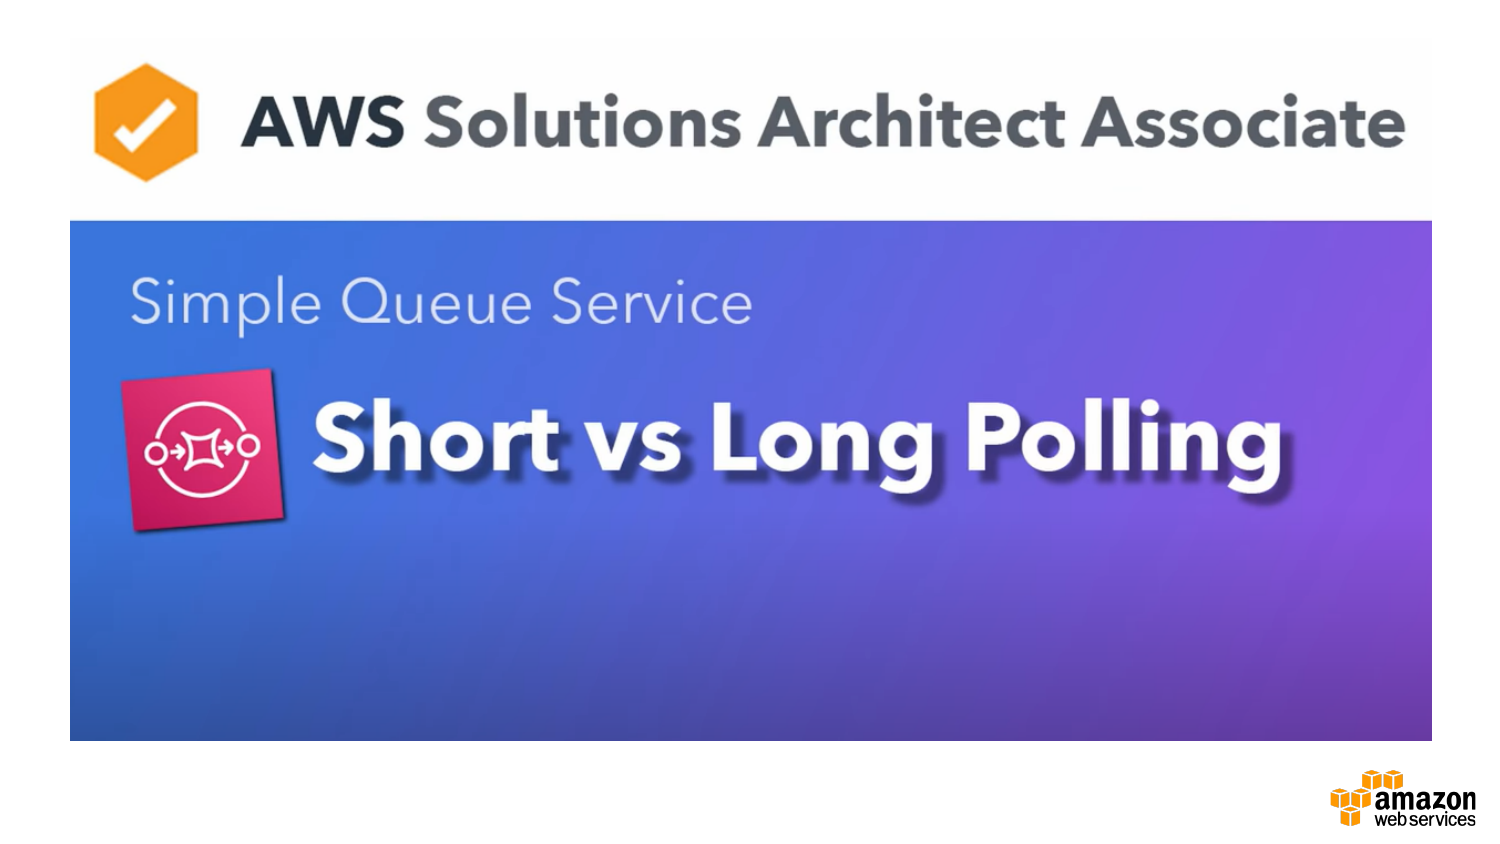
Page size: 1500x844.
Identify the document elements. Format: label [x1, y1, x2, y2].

picture [70, 38, 1432, 741]
